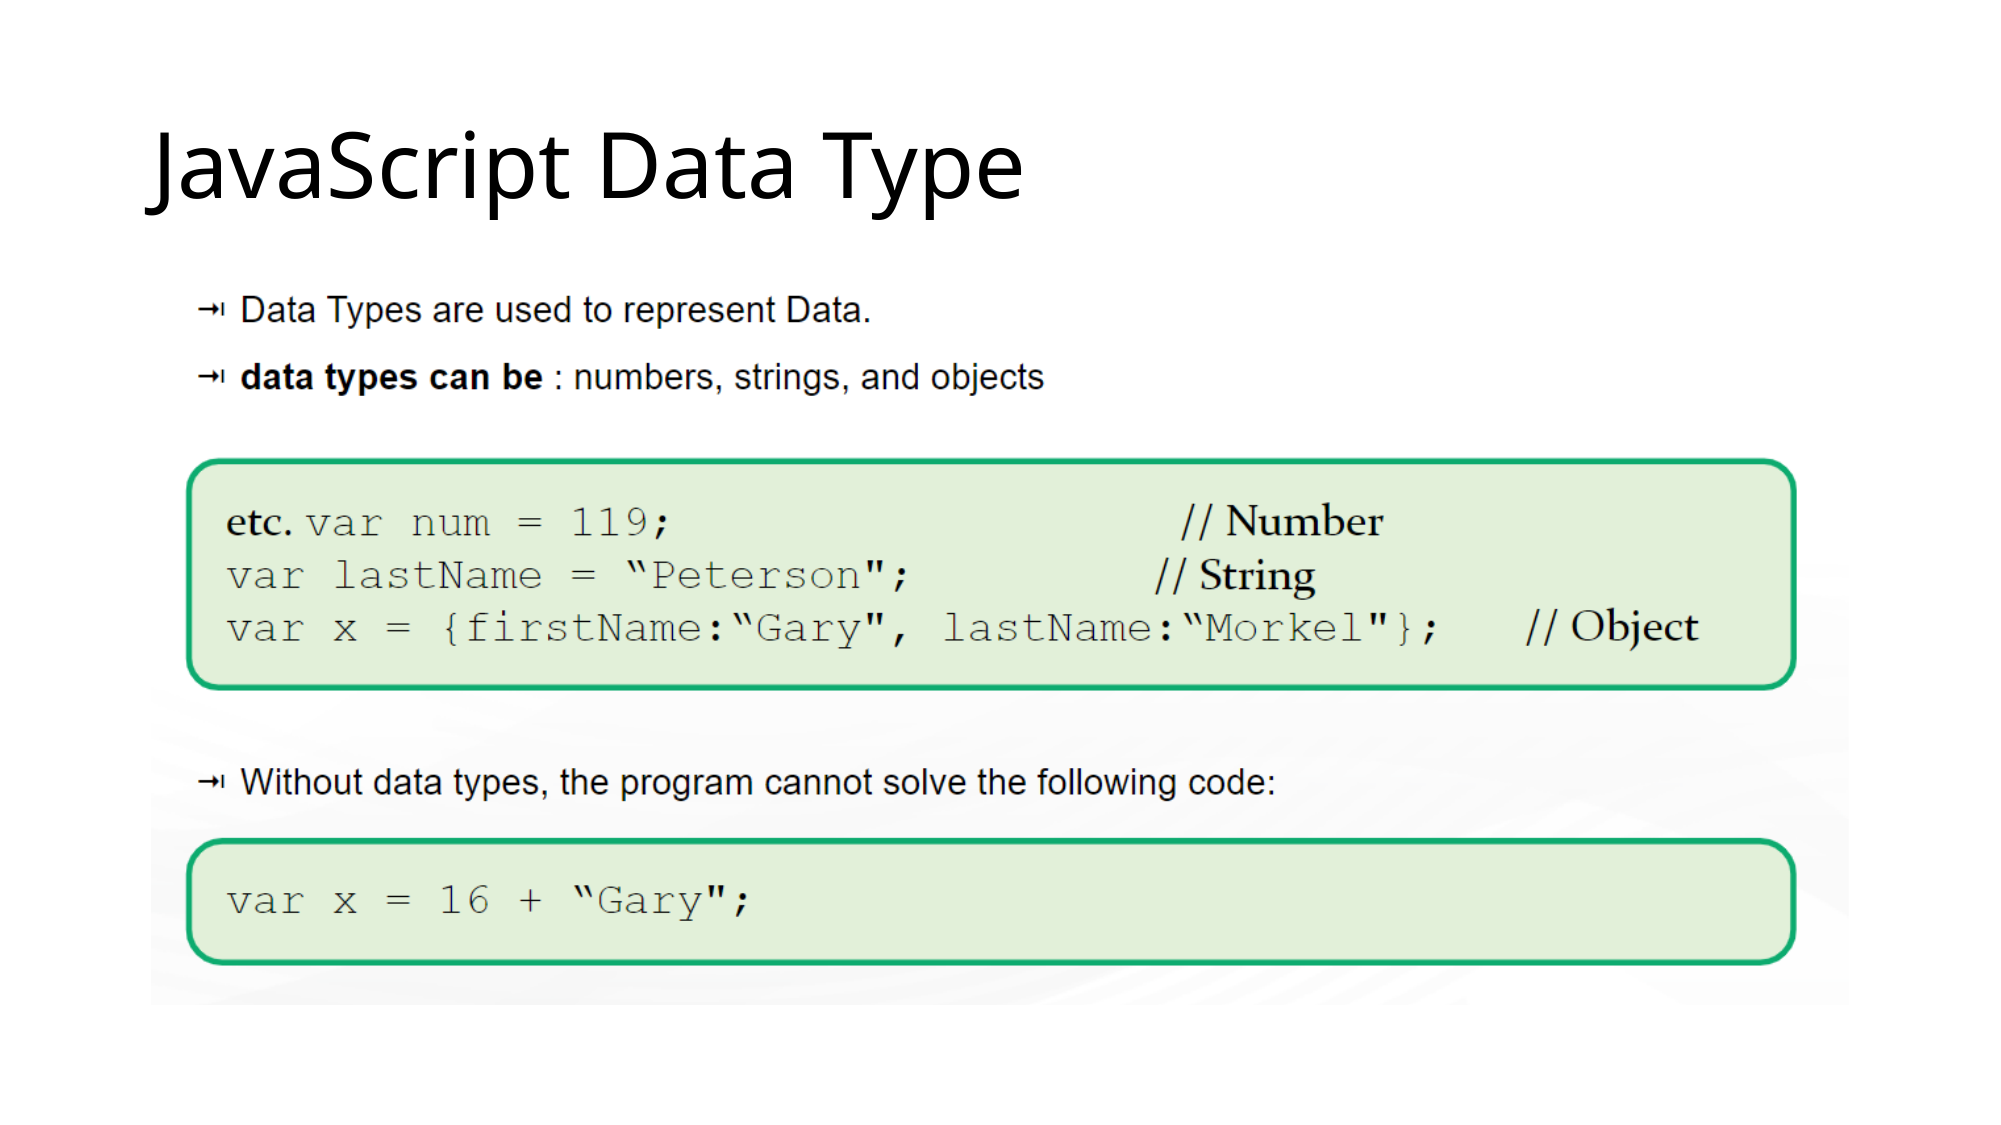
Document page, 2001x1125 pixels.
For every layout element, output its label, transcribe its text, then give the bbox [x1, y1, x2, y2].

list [151, 277, 1849, 1005]
title JavaScript Data Type [137, 59, 1863, 278]
